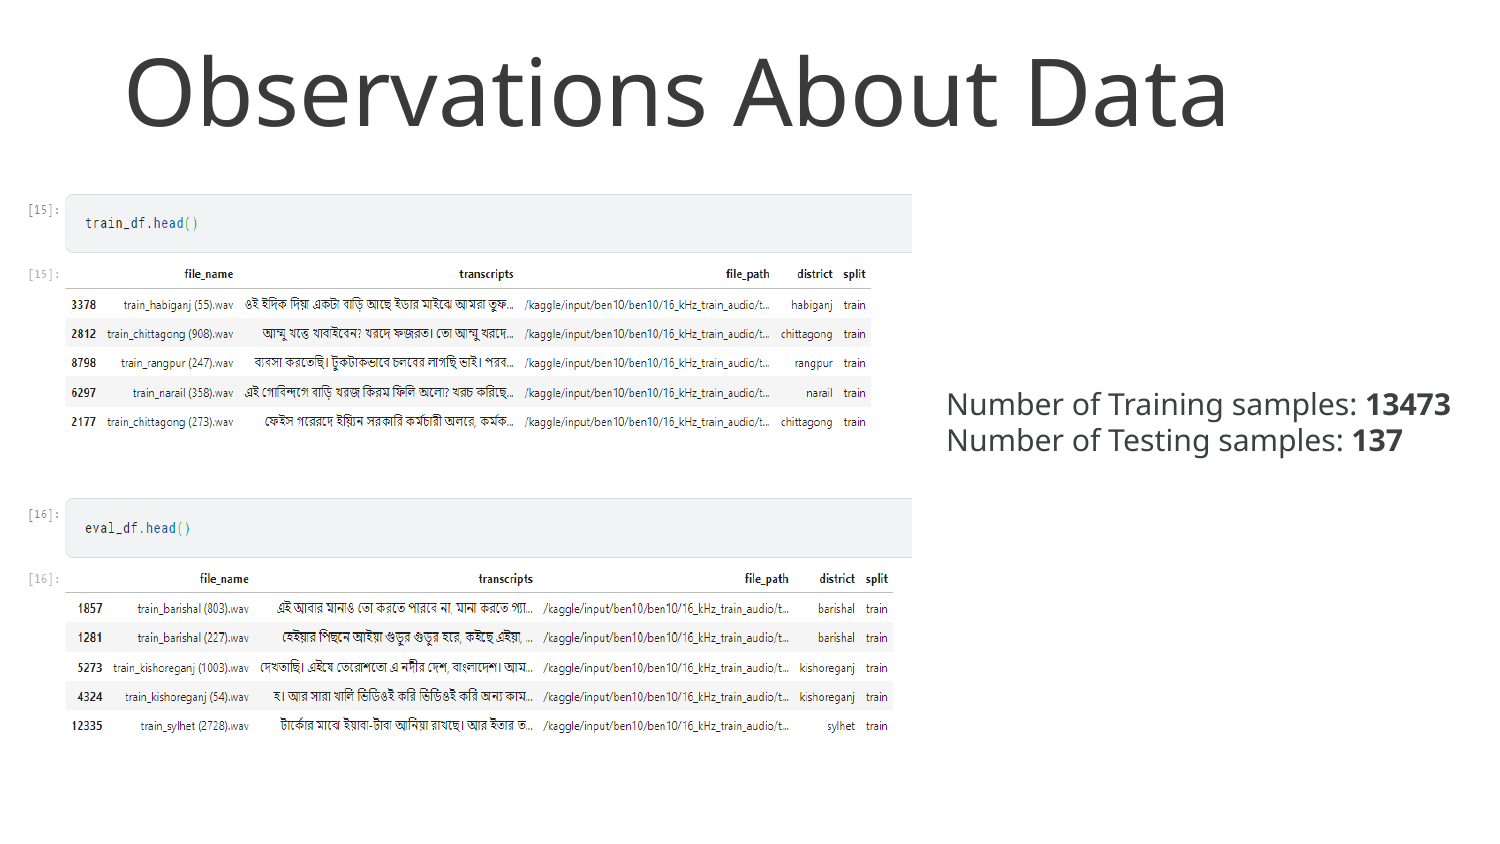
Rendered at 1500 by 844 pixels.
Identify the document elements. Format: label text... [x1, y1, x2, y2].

picture [28, 179, 912, 776]
text_box Number of Training samples: 13473 Number of Testing samples: 137 [930, 370, 1500, 518]
title Observations About Data [108, 17, 1476, 180]
